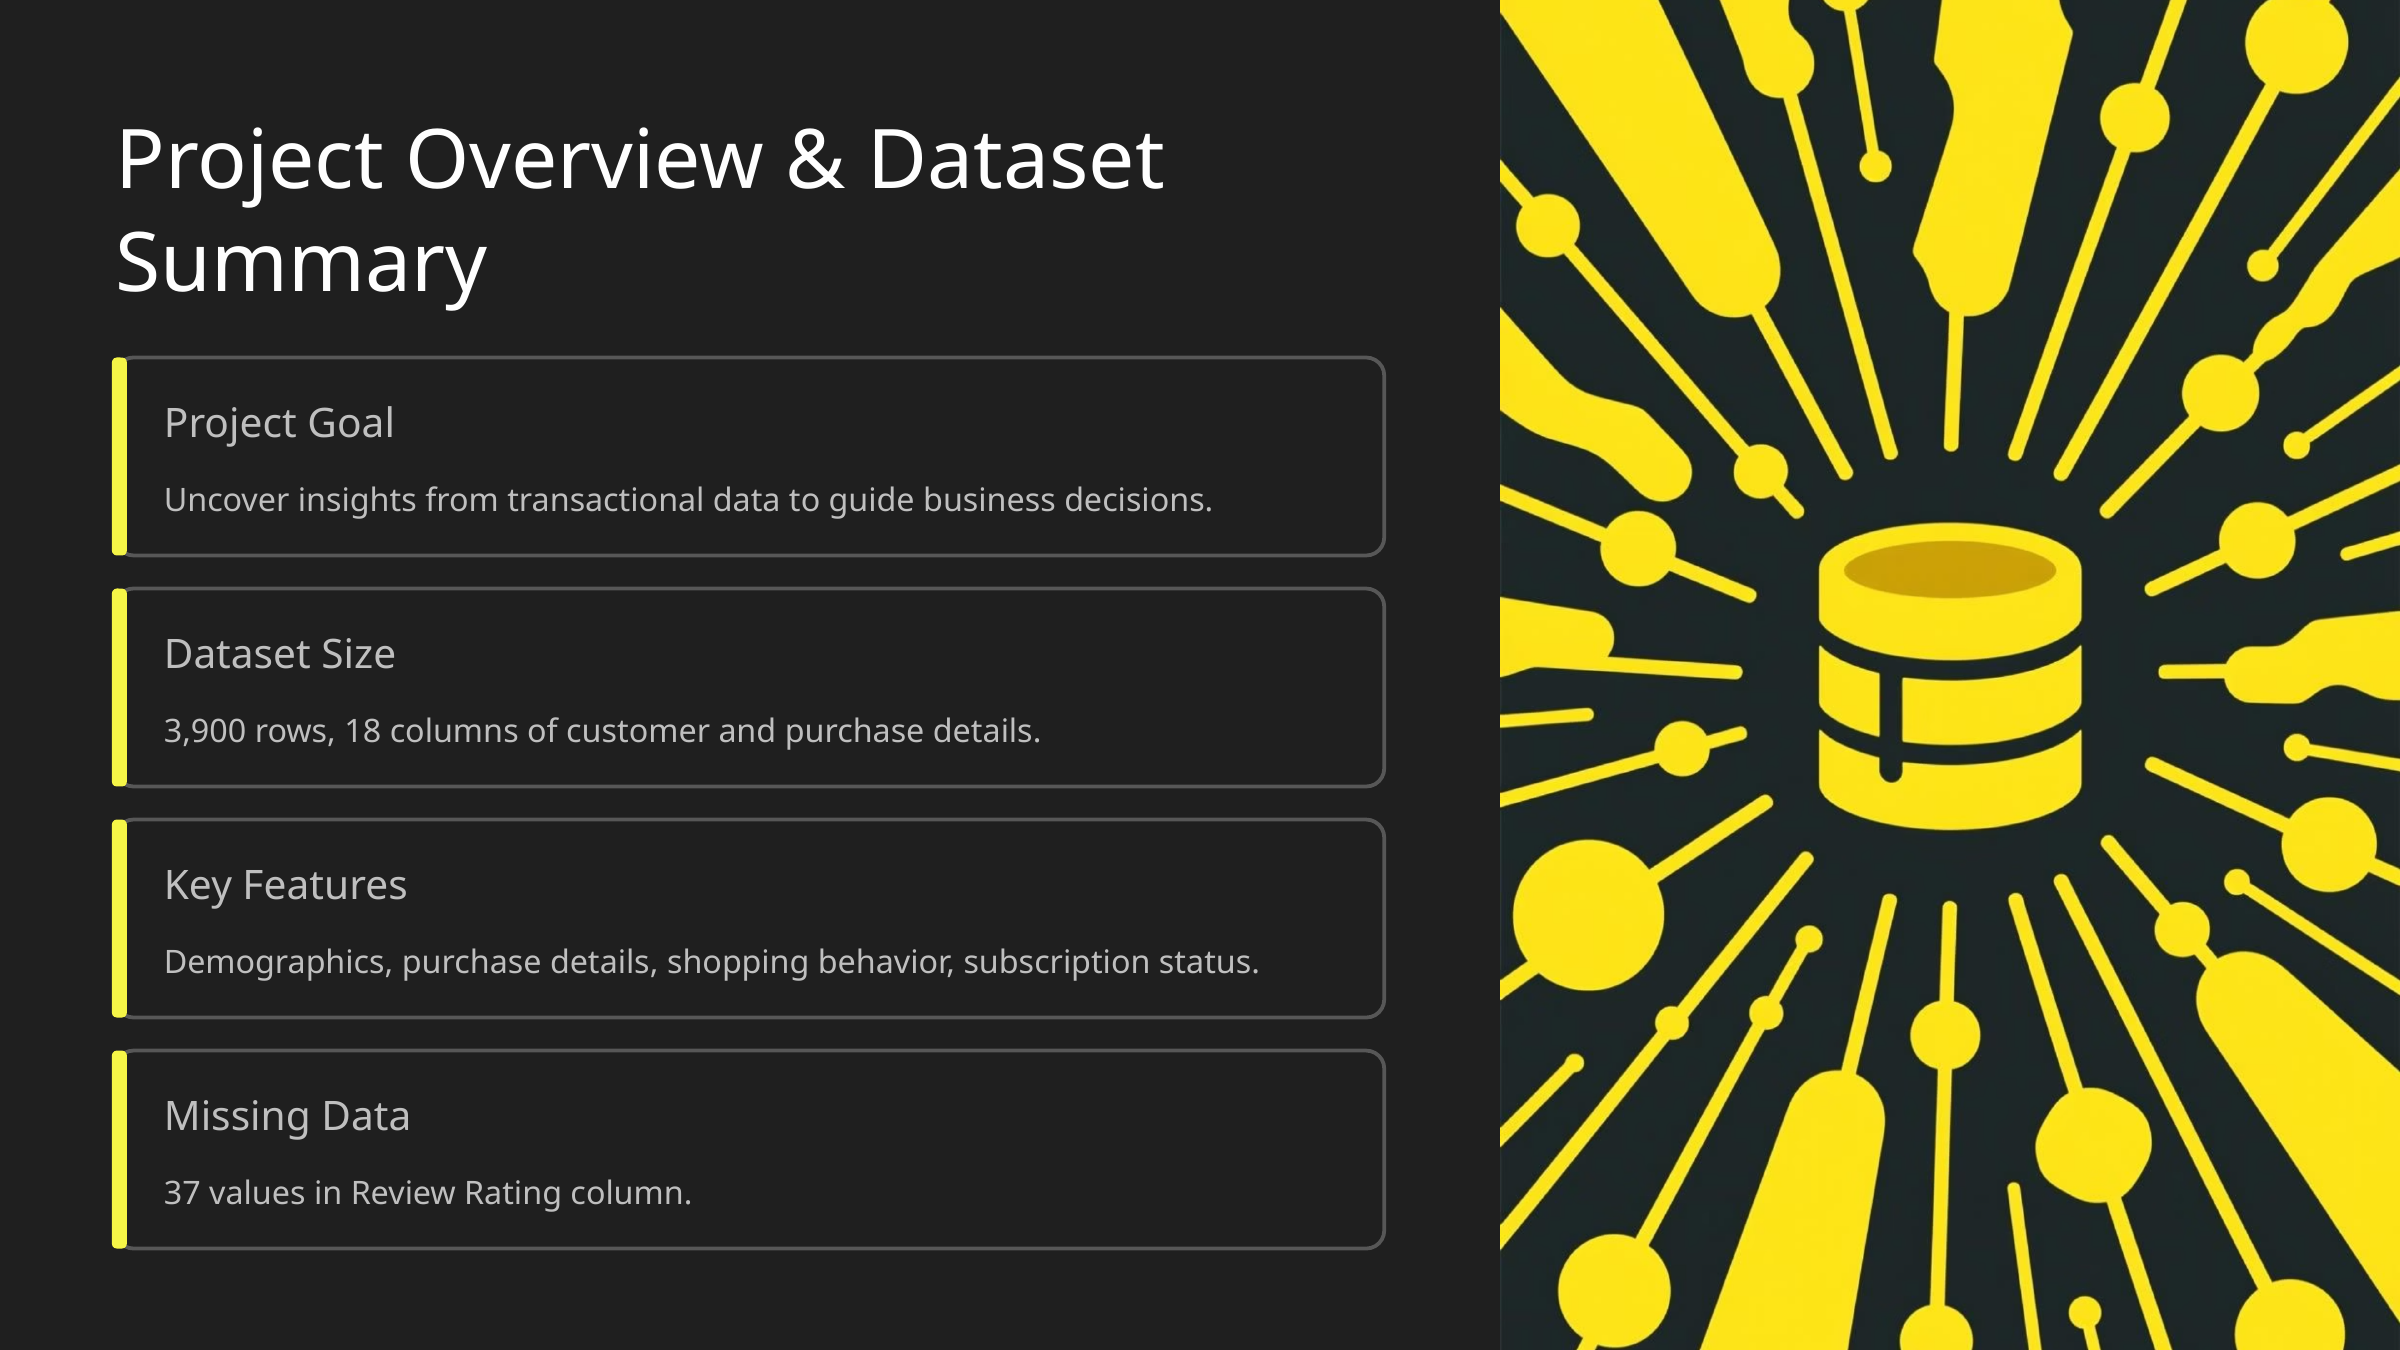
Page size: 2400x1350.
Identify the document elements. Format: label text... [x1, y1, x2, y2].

text_box Uncover insights from transactional data to guide business decisions. [163, 465, 1348, 519]
picture [1499, 0, 2400, 1350]
text_box [111, 588, 127, 787]
text_box 3,900 rows, 18 columns of customer and purchase details. [163, 696, 1348, 750]
text_box [111, 357, 127, 556]
text_box Demographics, purchase details, shopping behavior, subscription status. [163, 927, 1348, 981]
text_box [111, 1050, 127, 1249]
text_box [126, 588, 1385, 787]
text_box 37 values in Review Rating column. [163, 1158, 1348, 1212]
text_box [126, 357, 1385, 556]
text_box Missing Data [163, 1087, 577, 1140]
text_box Key Features [163, 856, 577, 909]
text_box Dataset Size [163, 625, 577, 678]
text_box Project Goal [163, 394, 577, 446]
text_box Project Overview & Dataset Summary [115, 101, 1385, 308]
text_box [111, 819, 127, 1018]
text_box [126, 1050, 1385, 1249]
text_box [126, 819, 1385, 1018]
